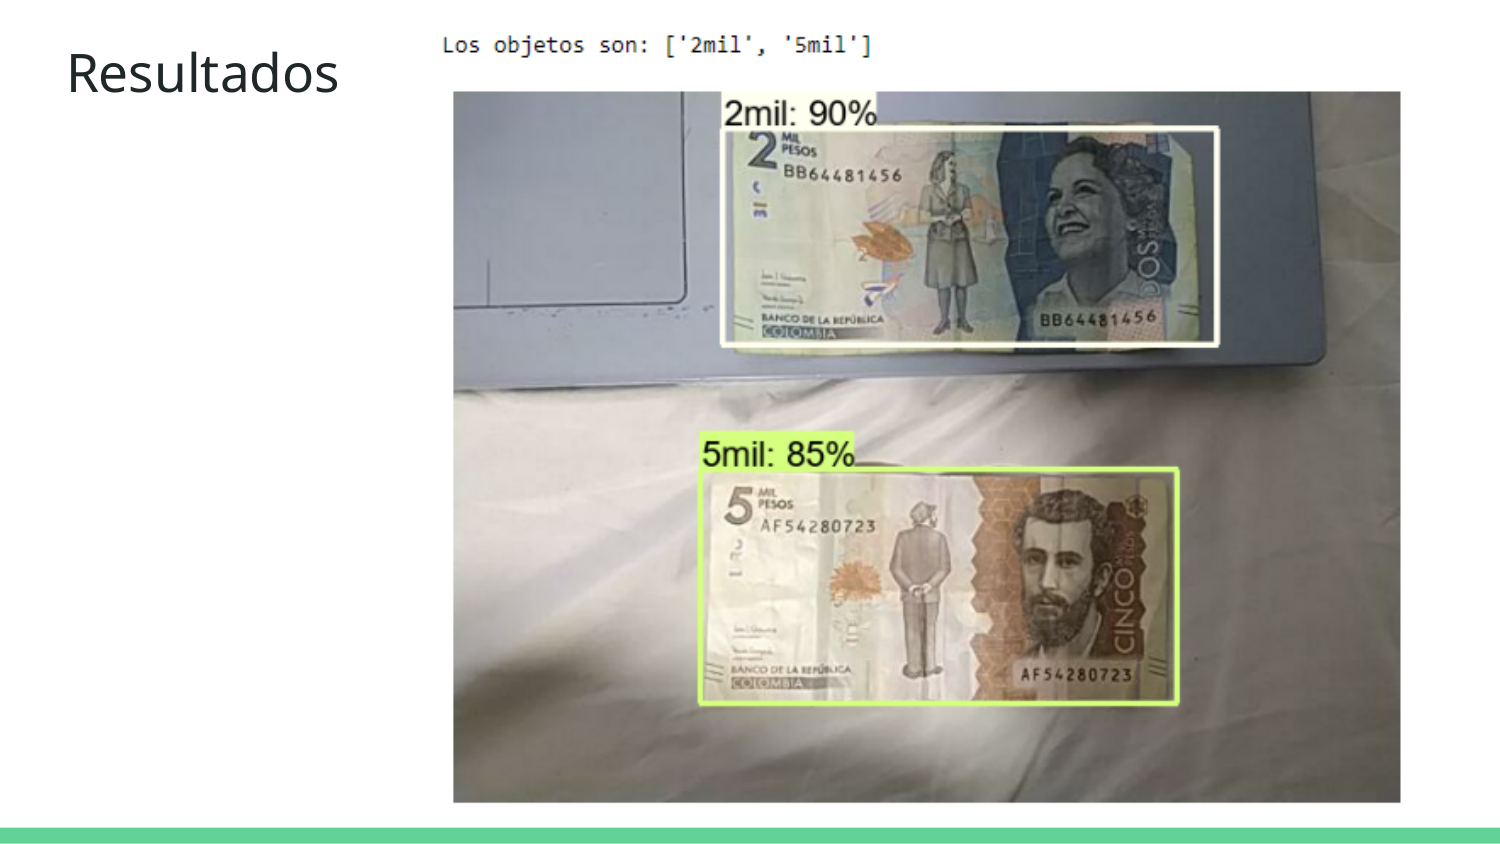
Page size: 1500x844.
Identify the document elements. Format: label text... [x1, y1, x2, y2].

title Resultados [51, 24, 1449, 119]
picture [435, 28, 1412, 815]
